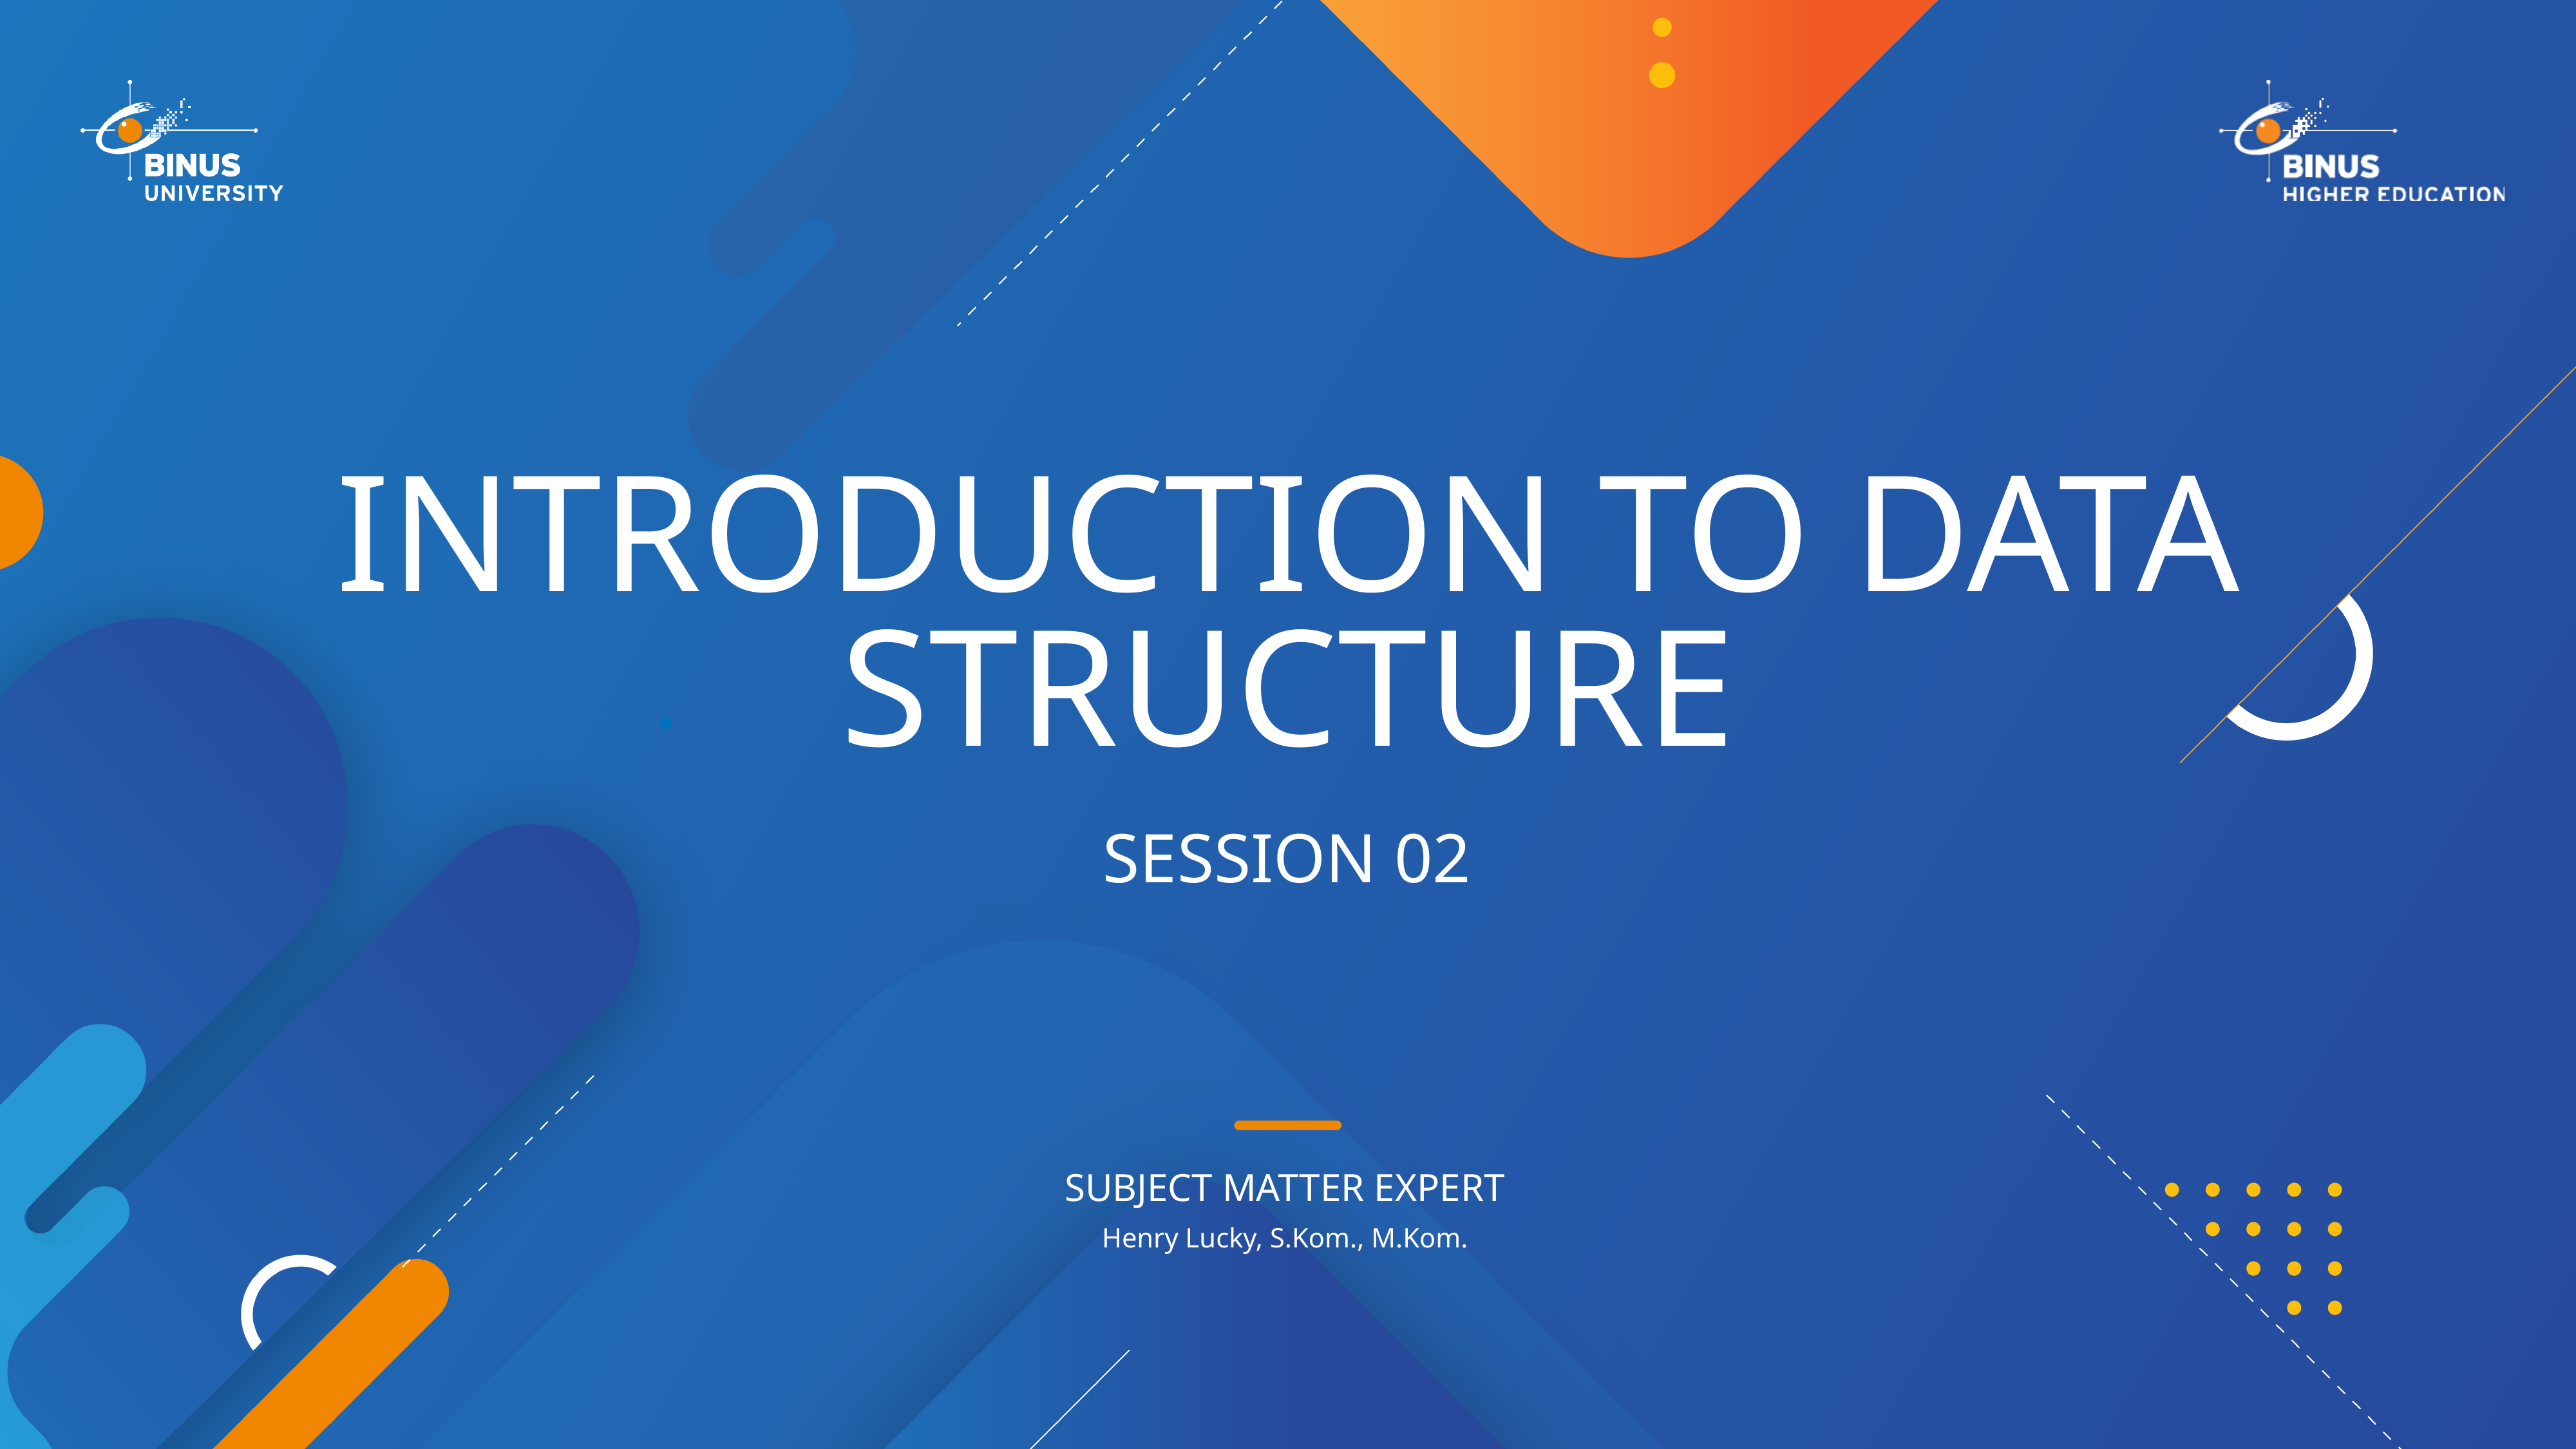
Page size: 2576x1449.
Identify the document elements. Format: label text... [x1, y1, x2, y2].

list SESSION 02 [126, 810, 2448, 1012]
picture [0, 0, 2576, 1449]
title Introduction to Data Structure [127, 368, 2449, 783]
list Henry Lucky, S.Kom., M.Kom. [1062, 1218, 1508, 1298]
